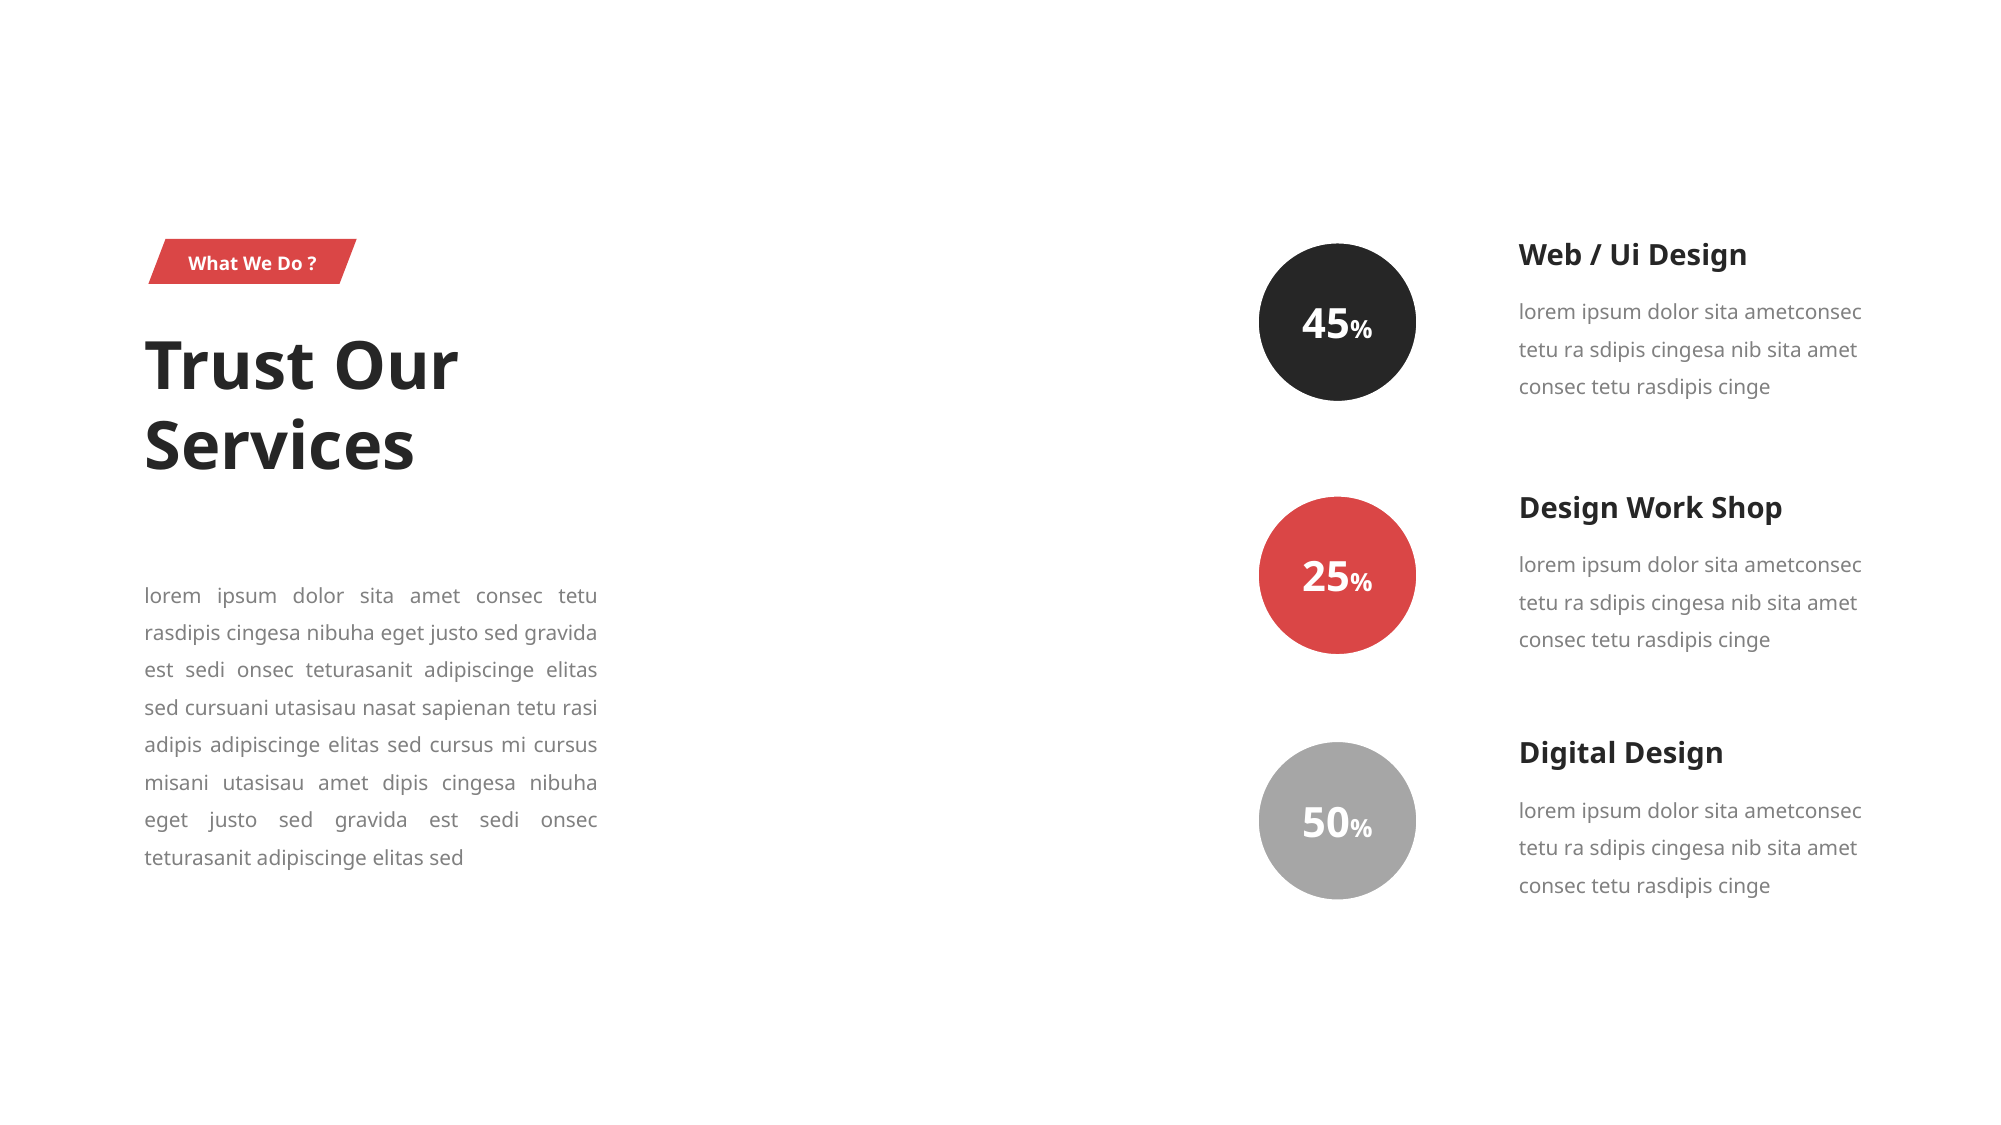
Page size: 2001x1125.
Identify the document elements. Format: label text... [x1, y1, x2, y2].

text_box lorem ipsum dolor sita ametconsec tetu ra sdipis cingesa nib sita amet consec tetu rasdipis cinge [1504, 279, 1891, 407]
text_box [1338, 490, 1422, 660]
text_box 50% [1338, 787, 1401, 853]
text_box [1338, 736, 1422, 906]
text_box Trust Our Services [129, 315, 516, 490]
text_box Design Work Shop [1504, 481, 1842, 532]
picture [749, 168, 1338, 957]
text_box [1338, 237, 1422, 407]
text_box lorem ipsum dolor sita amet consec tetu rasdipis cingesa nibuha eget justo sed gravida est sedi onsec teturasanit adipiscinge elitas sed cursuani utasisau nasat sapienan tetu rasi adipis adipiscinge elitas sed cursus mi cursus misani utasisau amet dipis cingesa nibuha eget justo sed gravida est sedi onsec teturasanit adipiscinge elitas sed [129, 562, 613, 877]
text_box 25% [1338, 542, 1401, 608]
text_box lorem ipsum dolor sita ametconsec tetu ra sdipis cingesa nib sita amet consec tetu rasdipis cinge [1504, 532, 1891, 660]
text_box Web / Ui Design [1504, 228, 1813, 279]
text_box Digital Design [1504, 727, 1842, 777]
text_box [148, 238, 357, 284]
text_box lorem ipsum dolor sita ametconsec tetu ra sdipis cingesa nib sita amet consec tetu rasdipis cinge [1504, 777, 1891, 905]
text_box 45% [1338, 289, 1401, 355]
